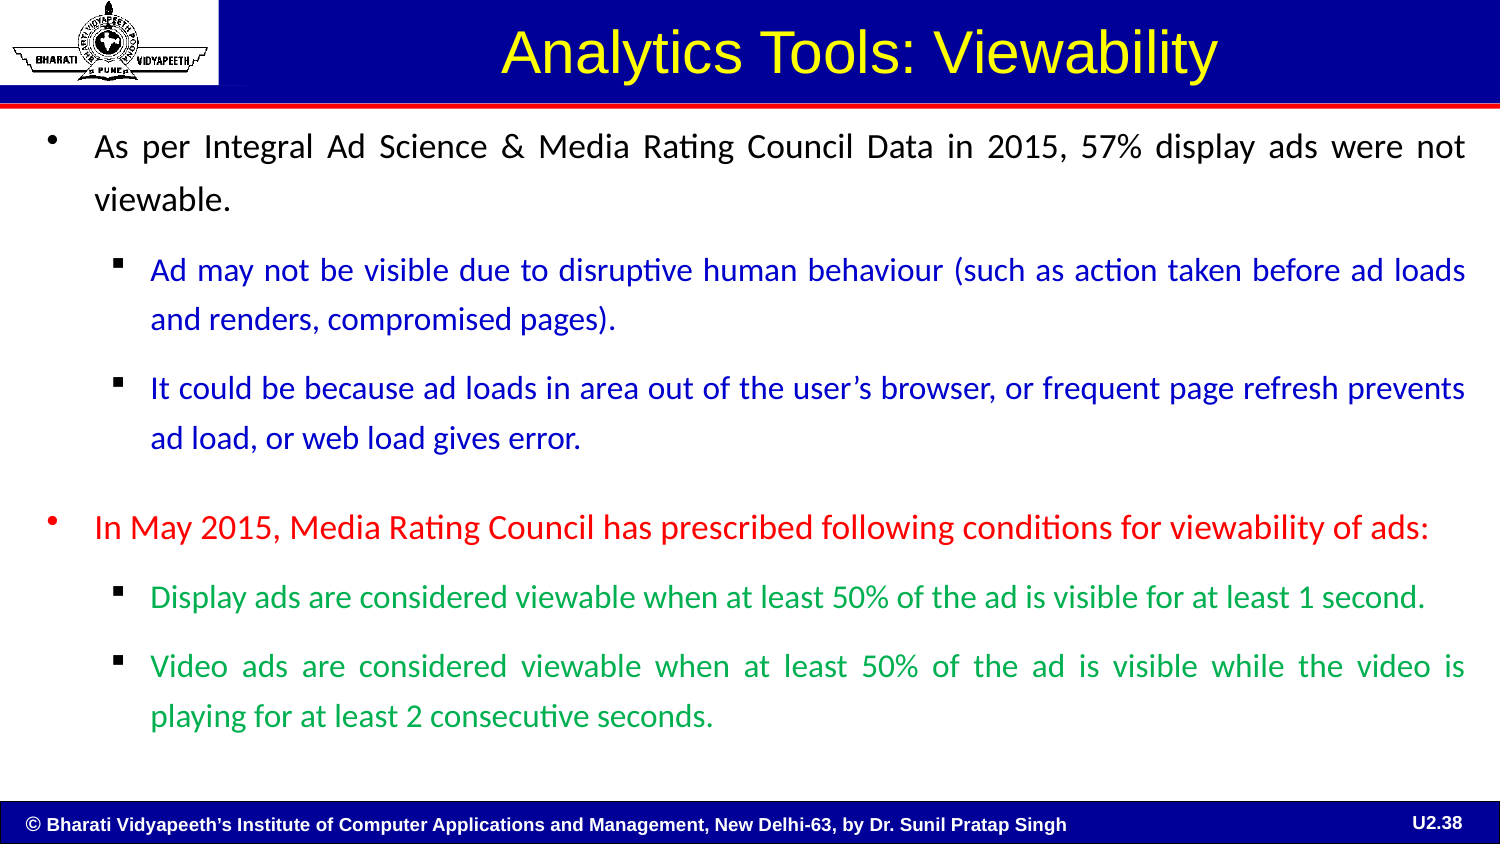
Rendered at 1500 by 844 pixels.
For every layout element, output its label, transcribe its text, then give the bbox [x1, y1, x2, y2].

title Analytics Tools: Viewability [233, 6, 1488, 89]
picture [12, 1, 208, 81]
list As per Integral Ad Science & Media Rating Council Data in 2015, 57% display ads were not viewable. Ad may not be visible due to disruptive human behaviour (such as action taken before ad loads and renders, compromised pages). It could be because ad loads in area out of the user’s browser, or frequent page refresh prevents ad load, or web load gives error. In May 2015, Media Rating Council has prescribed following conditions for viewability of ads: Display ads are considered viewable when at least 50% of the ad is visible for at least 1 second. Video ads are considered viewable when at least 50% of the ad is visible while the video is playing for at least 2 consecutive seconds. [33, 106, 1481, 802]
